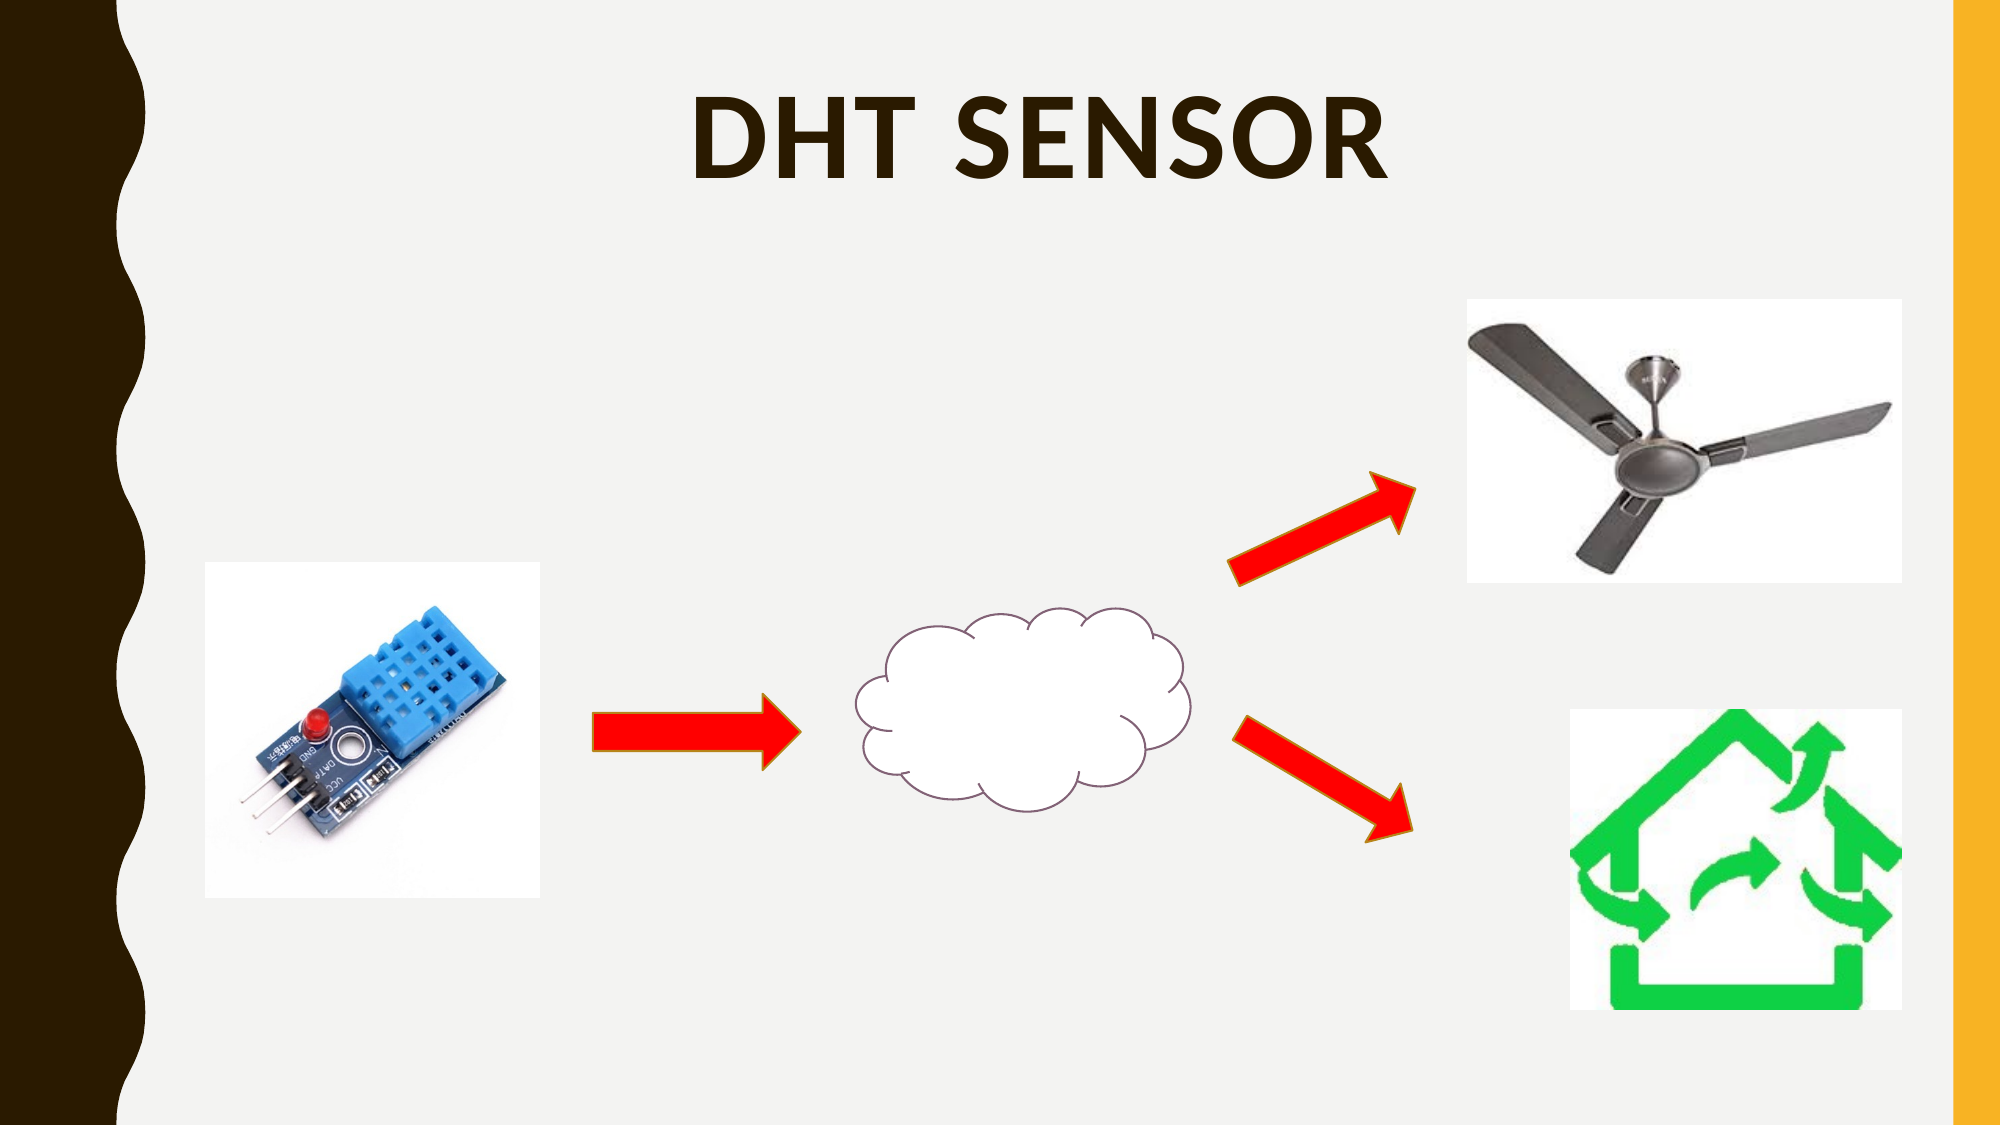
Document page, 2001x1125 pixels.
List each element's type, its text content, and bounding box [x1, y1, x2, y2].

text_box [591, 692, 802, 772]
text_box [1231, 714, 1414, 844]
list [205, 562, 540, 898]
picture [1467, 299, 1902, 583]
text_box [1226, 471, 1417, 588]
text_box [854, 607, 1192, 813]
picture [1570, 709, 1902, 1010]
title DHT SENSOR [205, 62, 1875, 308]
